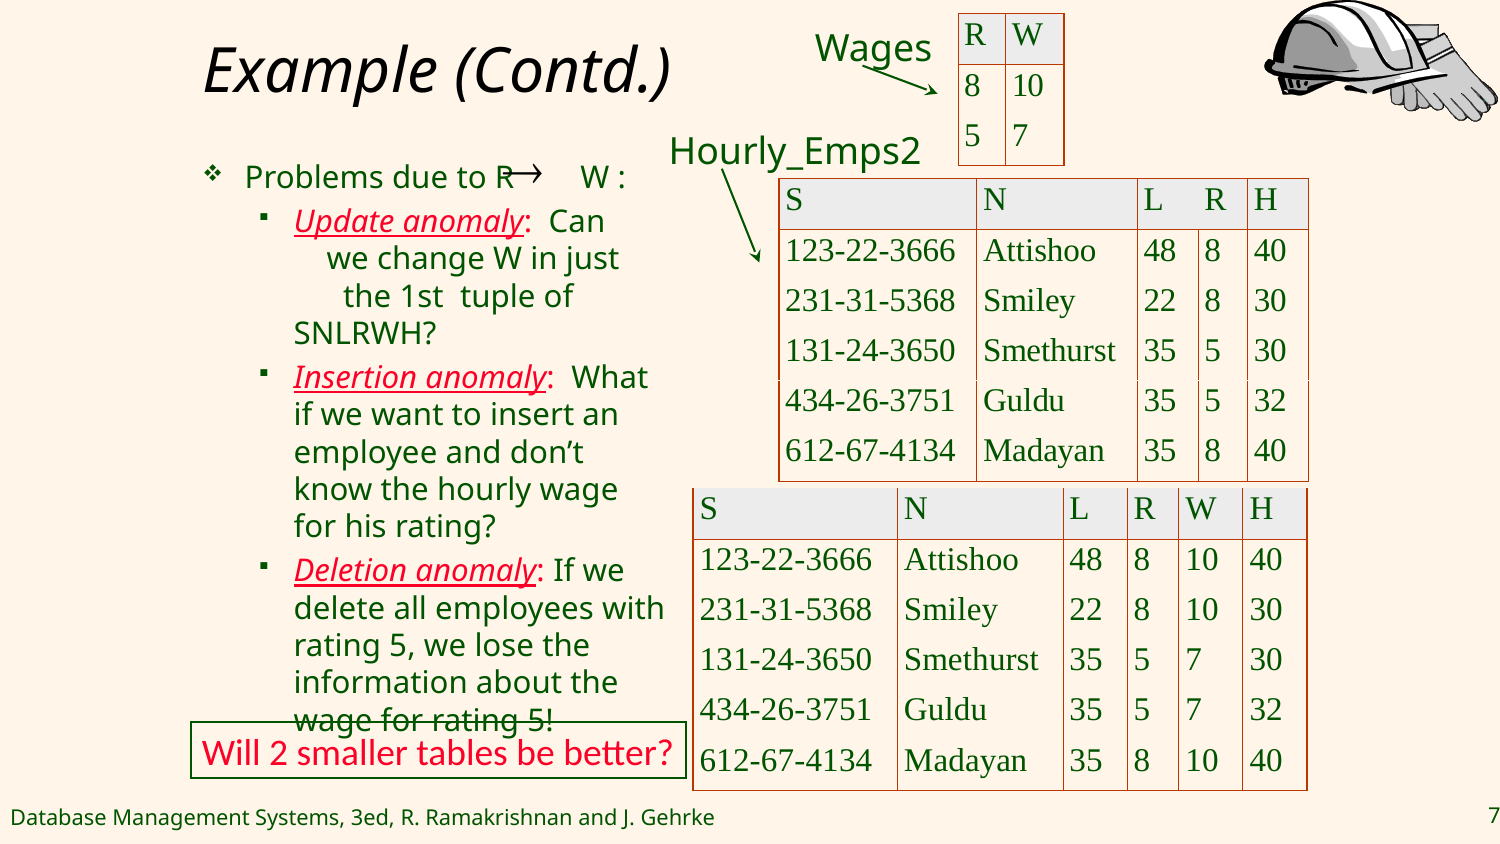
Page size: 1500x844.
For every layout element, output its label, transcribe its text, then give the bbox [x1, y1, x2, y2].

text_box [956, 13, 1095, 193]
text_box Wages [803, 18, 944, 75]
text_box [271, 779, 507, 826]
list Problems due to R W : Update anomaly: Can we change W in just the 1st tuple of SNLRWH? Insertion anomaly: What if we want to insert an employee and don’t know the hourly wage for his rating? Deletion anomaly: If we delete all employees with rating 5, we lose the information about the wage for rating 5! [187, 150, 685, 769]
text_box [748, 248, 761, 263]
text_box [690, 487, 1318, 818]
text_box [496, 149, 699, 252]
text_box Hourly_Emps2 [657, 121, 934, 178]
text_box [923, 83, 938, 96]
text_box Will 2 smaller tables be better? [190, 721, 687, 779]
text_box [571, 768, 929, 826]
title Example (Contd.) [187, 0, 1144, 136]
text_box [776, 178, 1318, 508]
